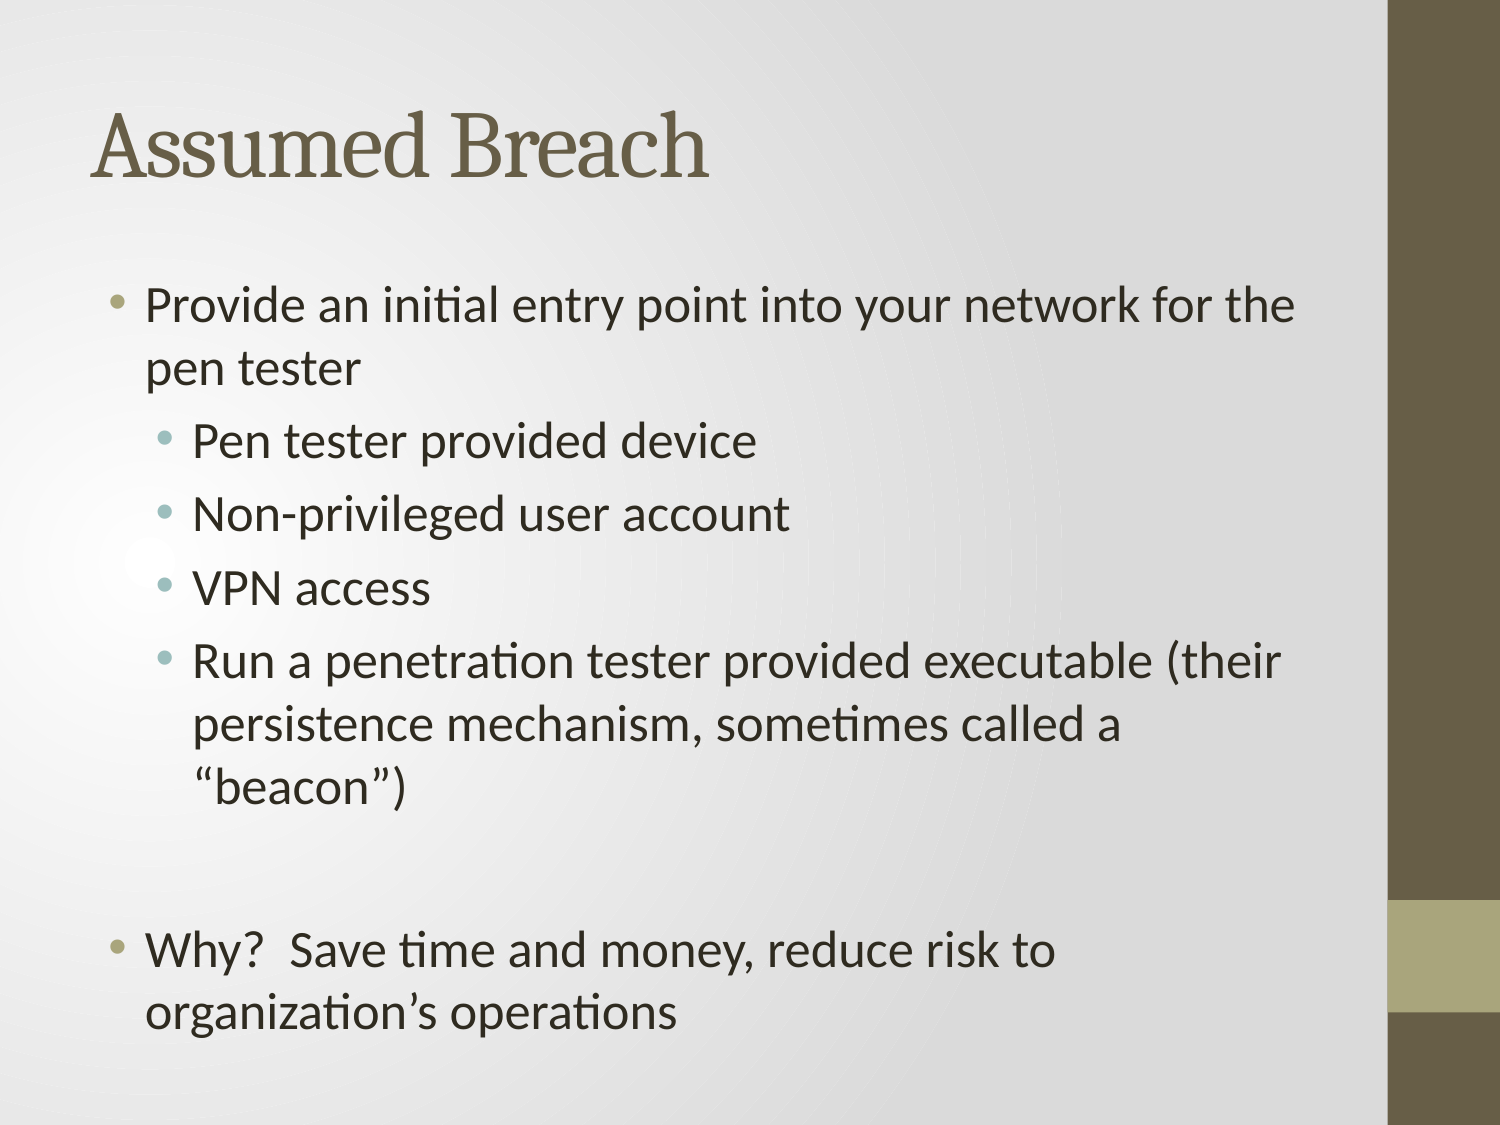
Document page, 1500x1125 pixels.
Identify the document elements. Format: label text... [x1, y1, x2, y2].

title Assumed Breach [75, 45, 1325, 233]
list Provide an initial entry point into your network for the pen tester Pen tester provided device Non-privileged user account VPN access Run a penetration tester provided executable (their persistence mechanism, sometimes called a “beacon”) Why? Save time and money, reduce risk to organization’s operations [75, 262, 1325, 1050]
